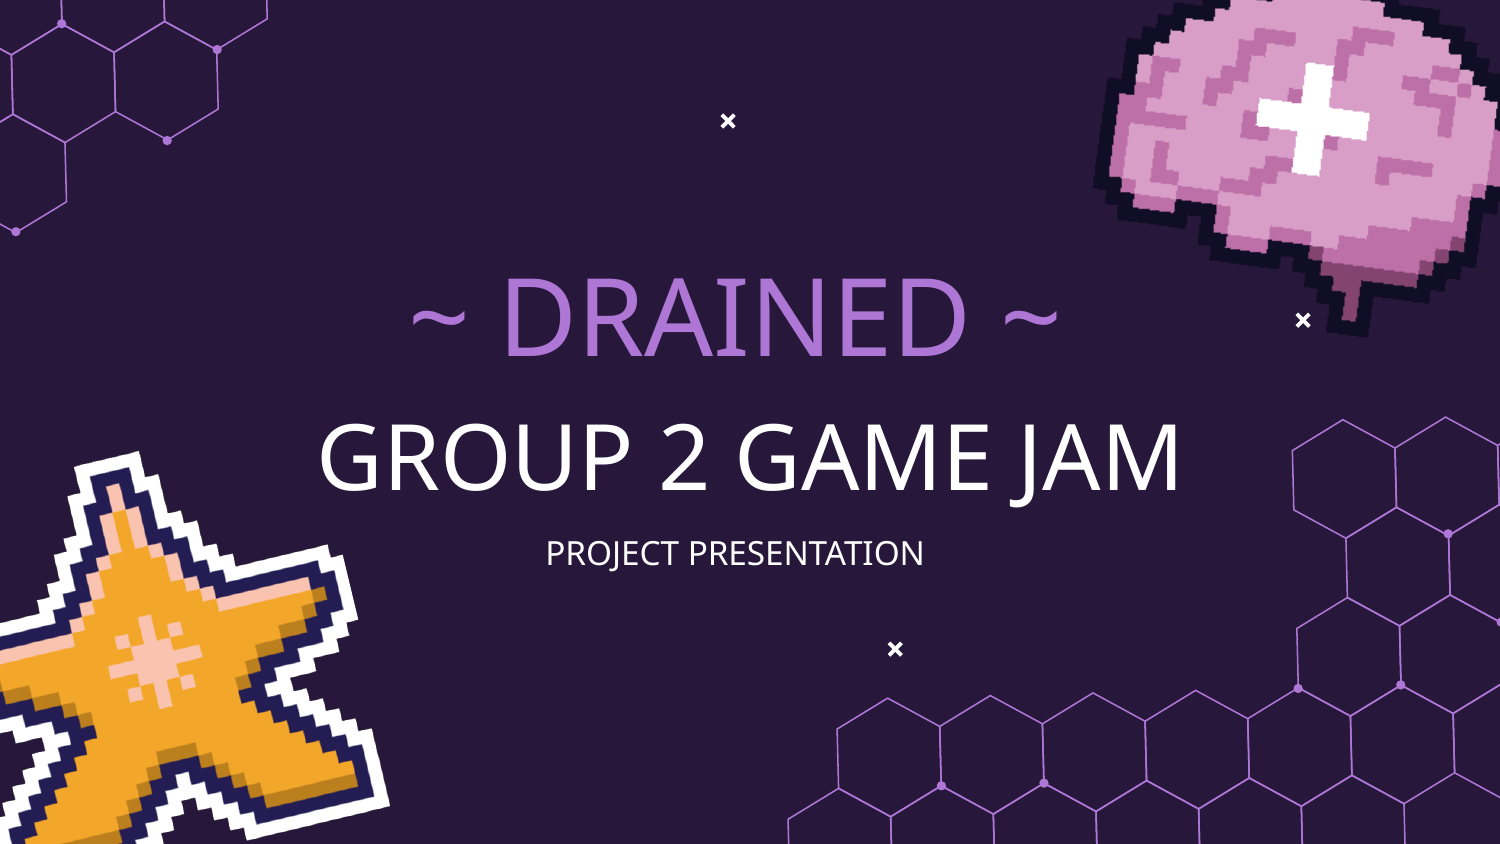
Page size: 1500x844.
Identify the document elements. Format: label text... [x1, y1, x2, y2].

text_box GROUP 2 GAME JAM [175, 391, 1327, 517]
picture [1060, 0, 1500, 397]
subtitle PROJECT PRESENTATION [366, 517, 1107, 578]
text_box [888, 642, 902, 656]
picture [0, 398, 406, 844]
title ~ DRAINED ~ [126, 253, 1345, 394]
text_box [721, 114, 735, 128]
